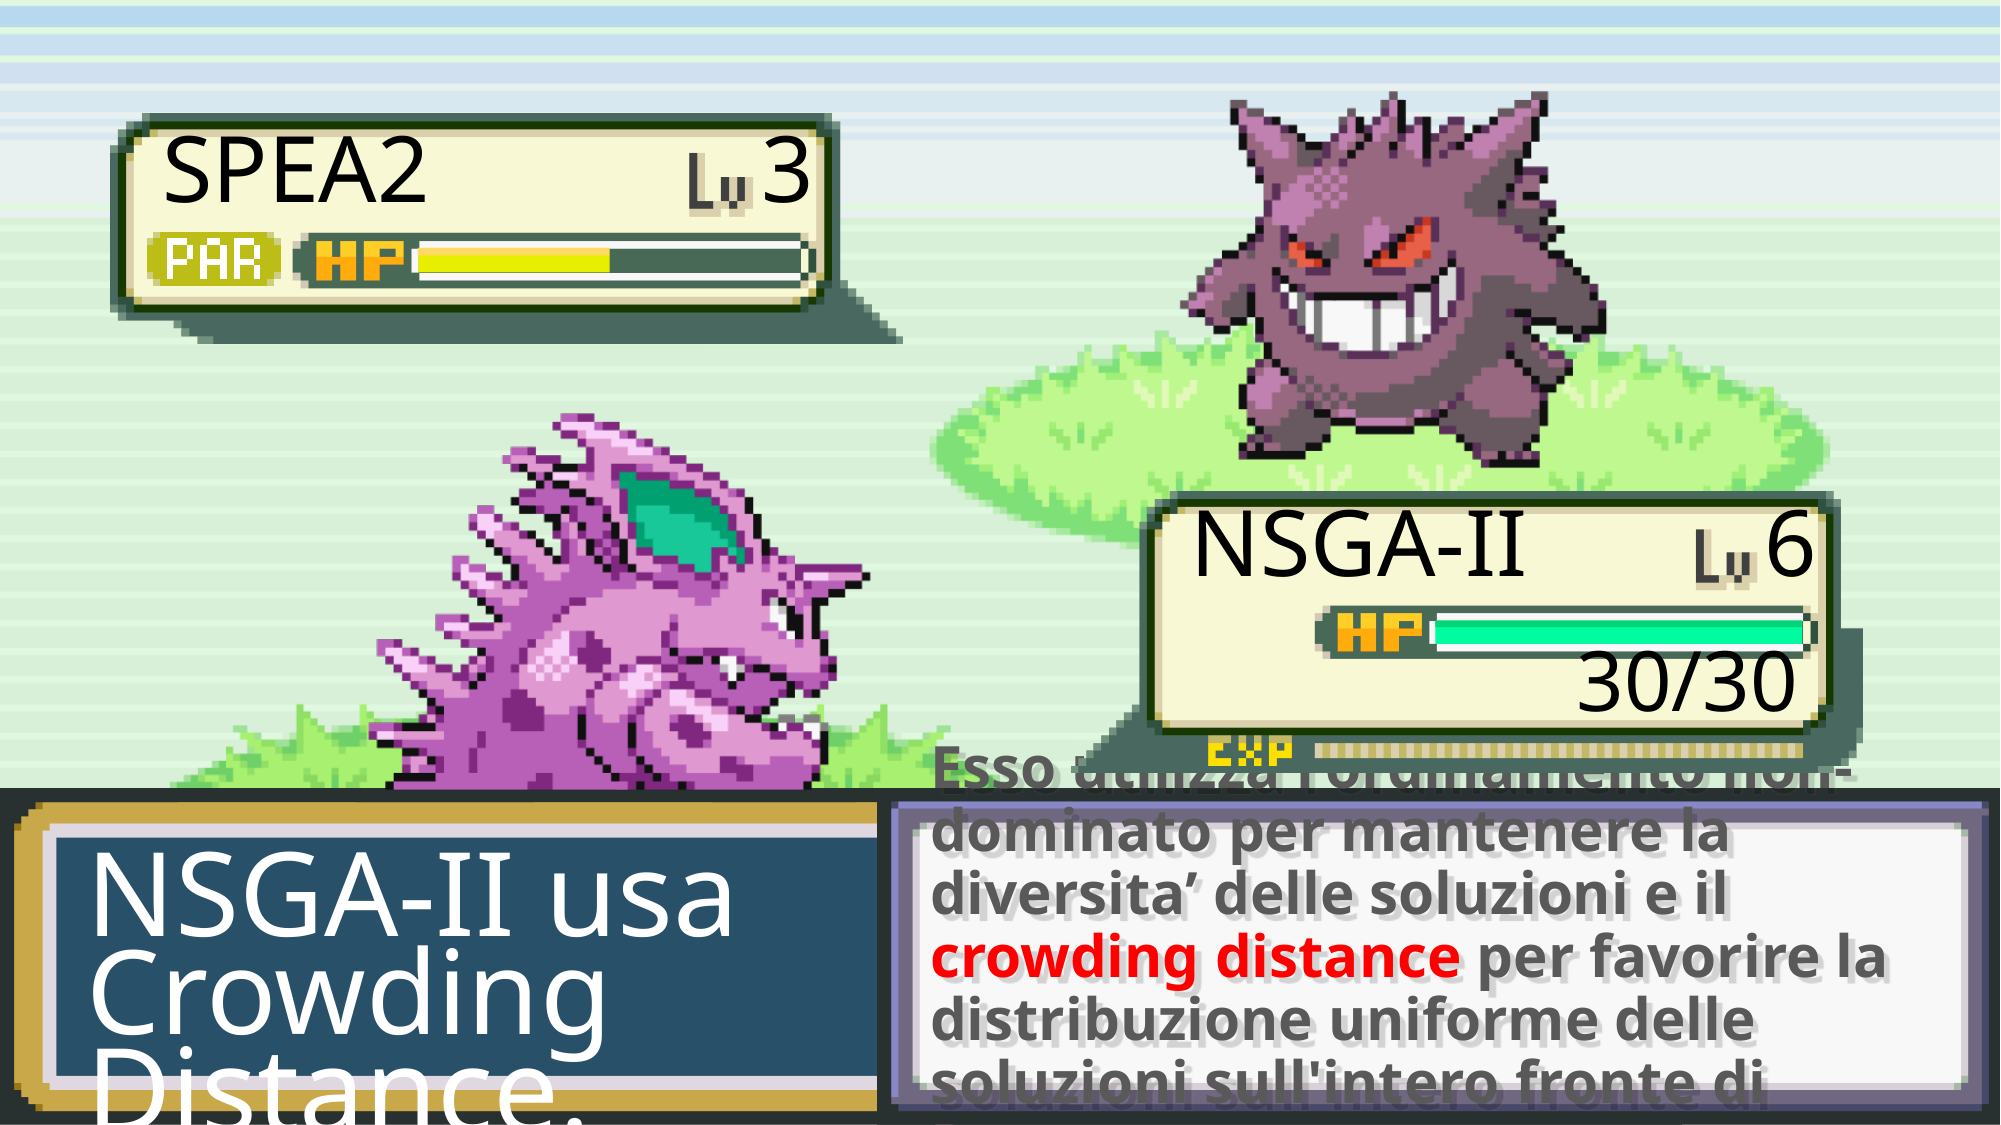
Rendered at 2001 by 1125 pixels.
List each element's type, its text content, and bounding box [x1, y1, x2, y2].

list Esso utilizza l'ordinamento non-dominato per mantenere la diversita’ delle soluzioni e il crowding distance per favorire la distribuzione uniforme delle soluzioni sull'intero fronte di Pareto. [915, 830, 1956, 1087]
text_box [110, 113, 903, 344]
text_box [1070, 489, 1863, 774]
picture [0, 0, 2000, 1125]
title NSGA-II usa Crowding Distance. [71, 850, 870, 1069]
